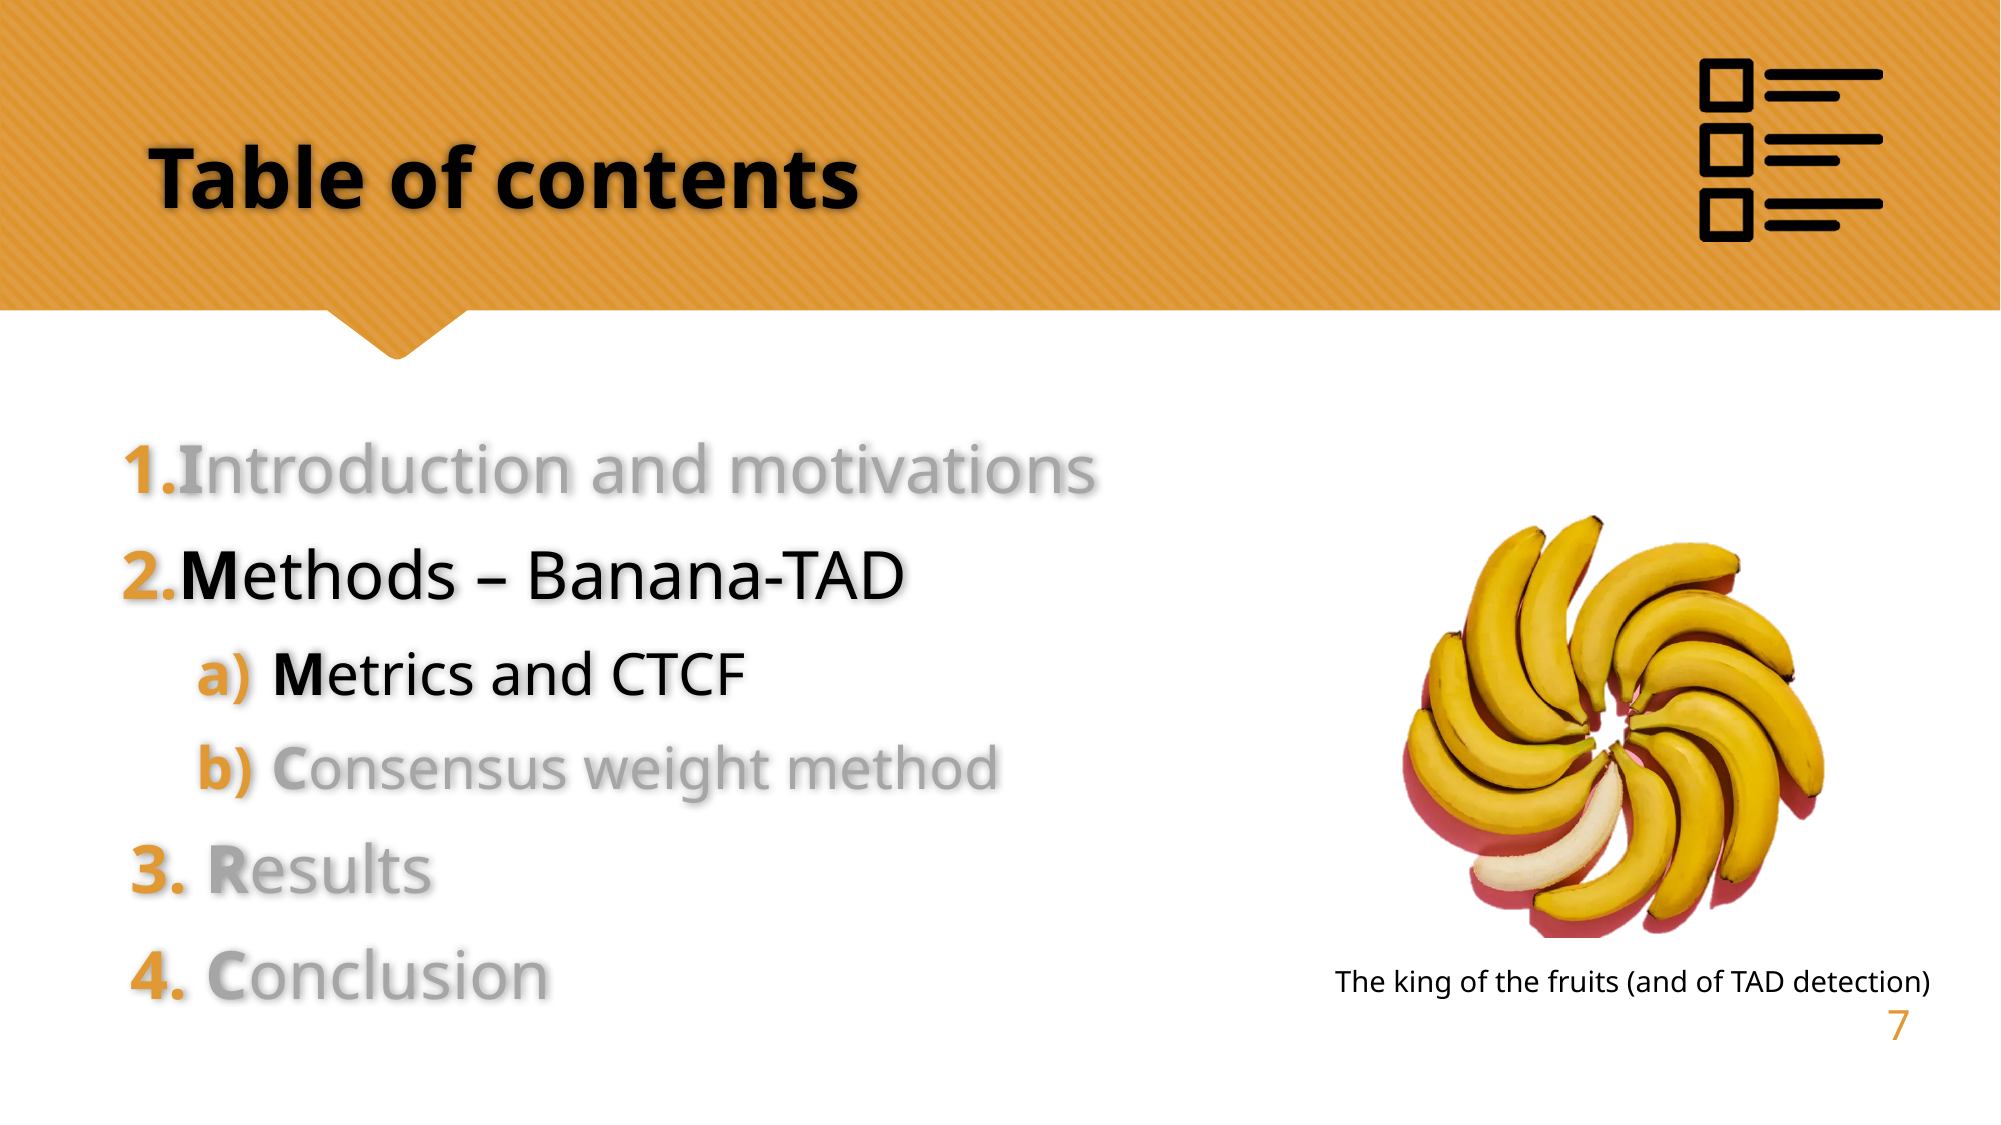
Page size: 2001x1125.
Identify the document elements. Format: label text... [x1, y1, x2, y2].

slide_number 7 [1751, 970, 1926, 1051]
title Table of contents [132, 73, 1691, 233]
list Introduction and motivations Methods – Banana-TAD Metrics and CTCF Consensus weight method Results Conclusion [106, 364, 1838, 1075]
text_box The king of the fruits (and of TAD detection) [1242, 955, 2000, 1006]
picture [1691, 49, 1899, 256]
picture [1221, 501, 2000, 939]
